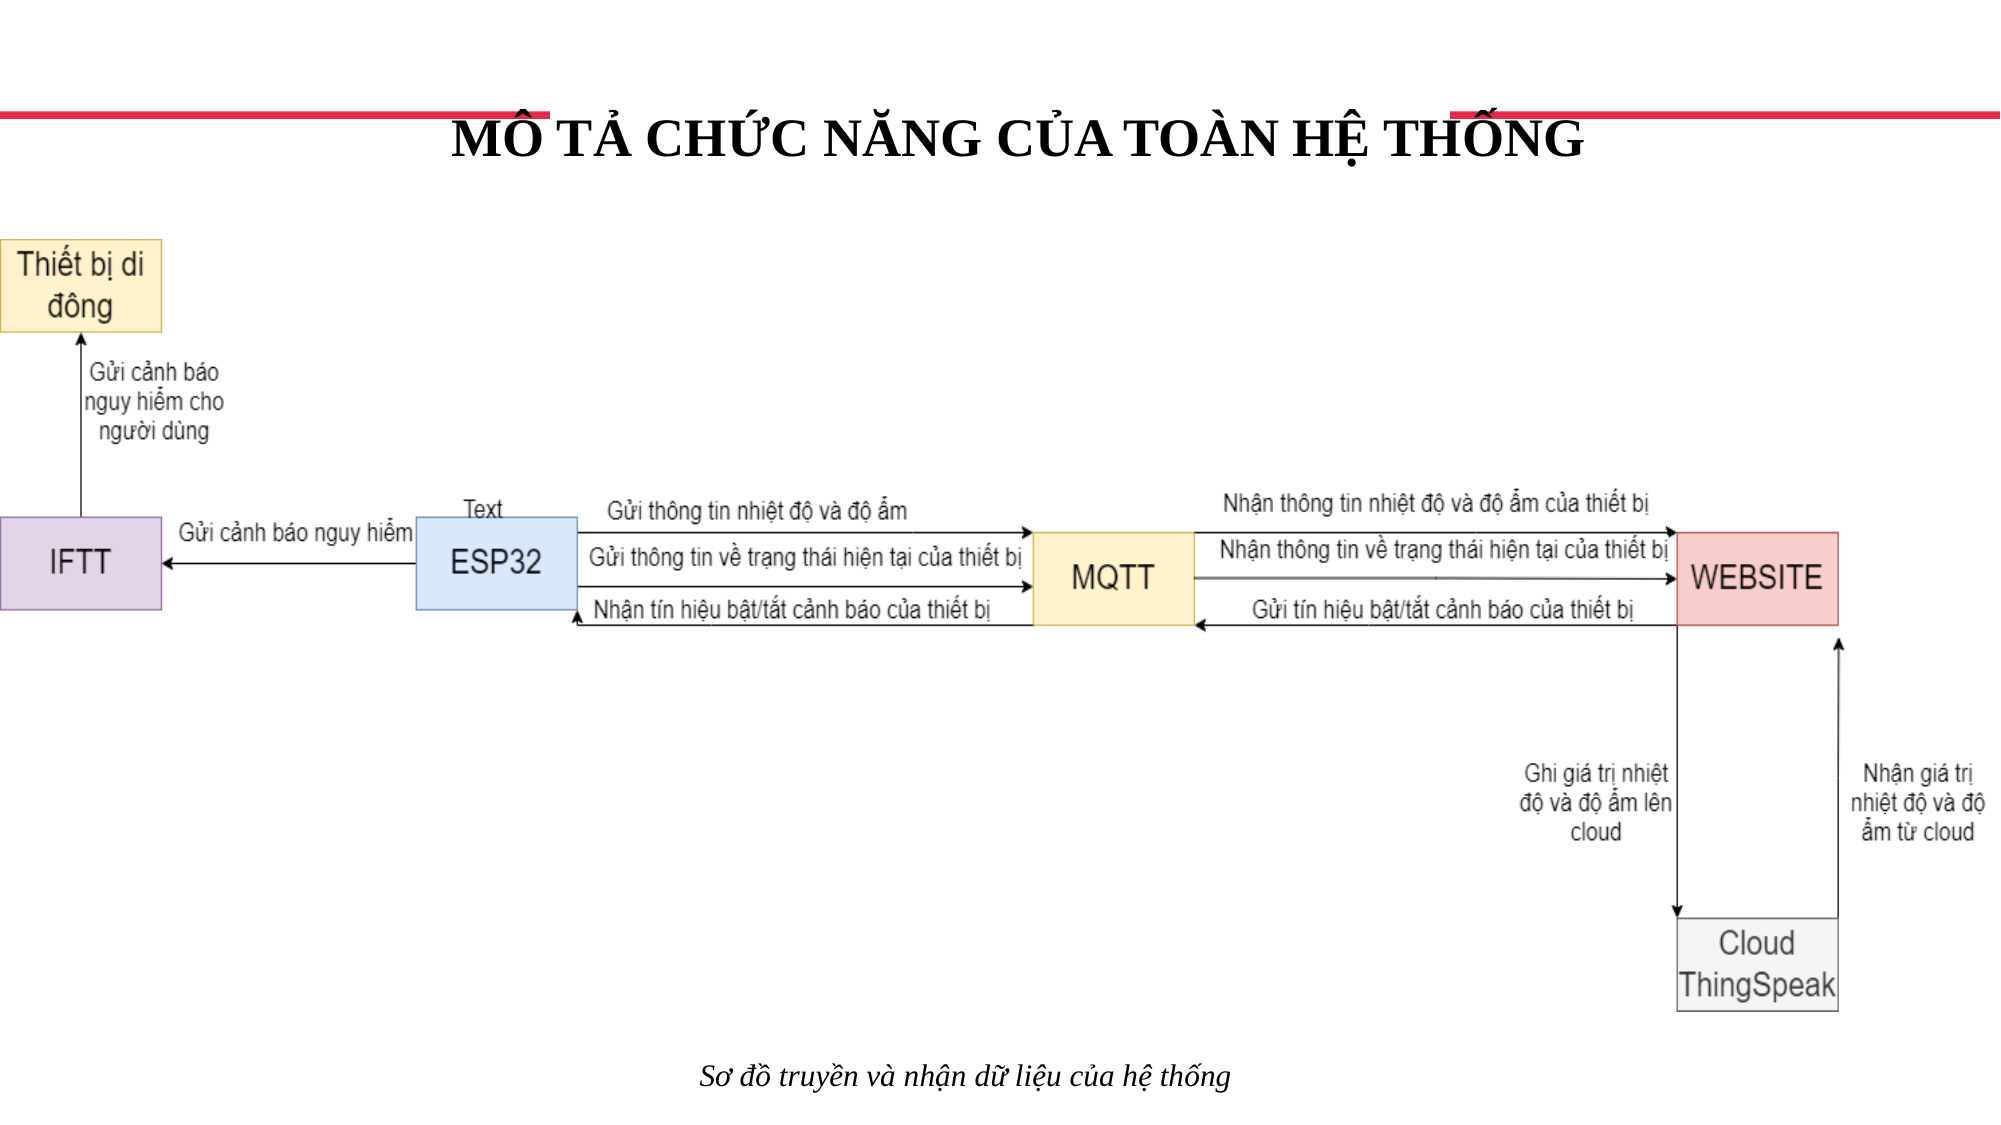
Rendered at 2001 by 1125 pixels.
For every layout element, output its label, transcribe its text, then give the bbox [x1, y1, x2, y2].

picture [0, 239, 2000, 1012]
text_box Sơ đồ truyền và nhận dữ liệu của hệ thống [94, 1037, 1837, 1108]
text_box MÔ TẢ CHỨC NĂNG CỦA TOÀN HỆ THỐNG [94, 82, 1943, 183]
